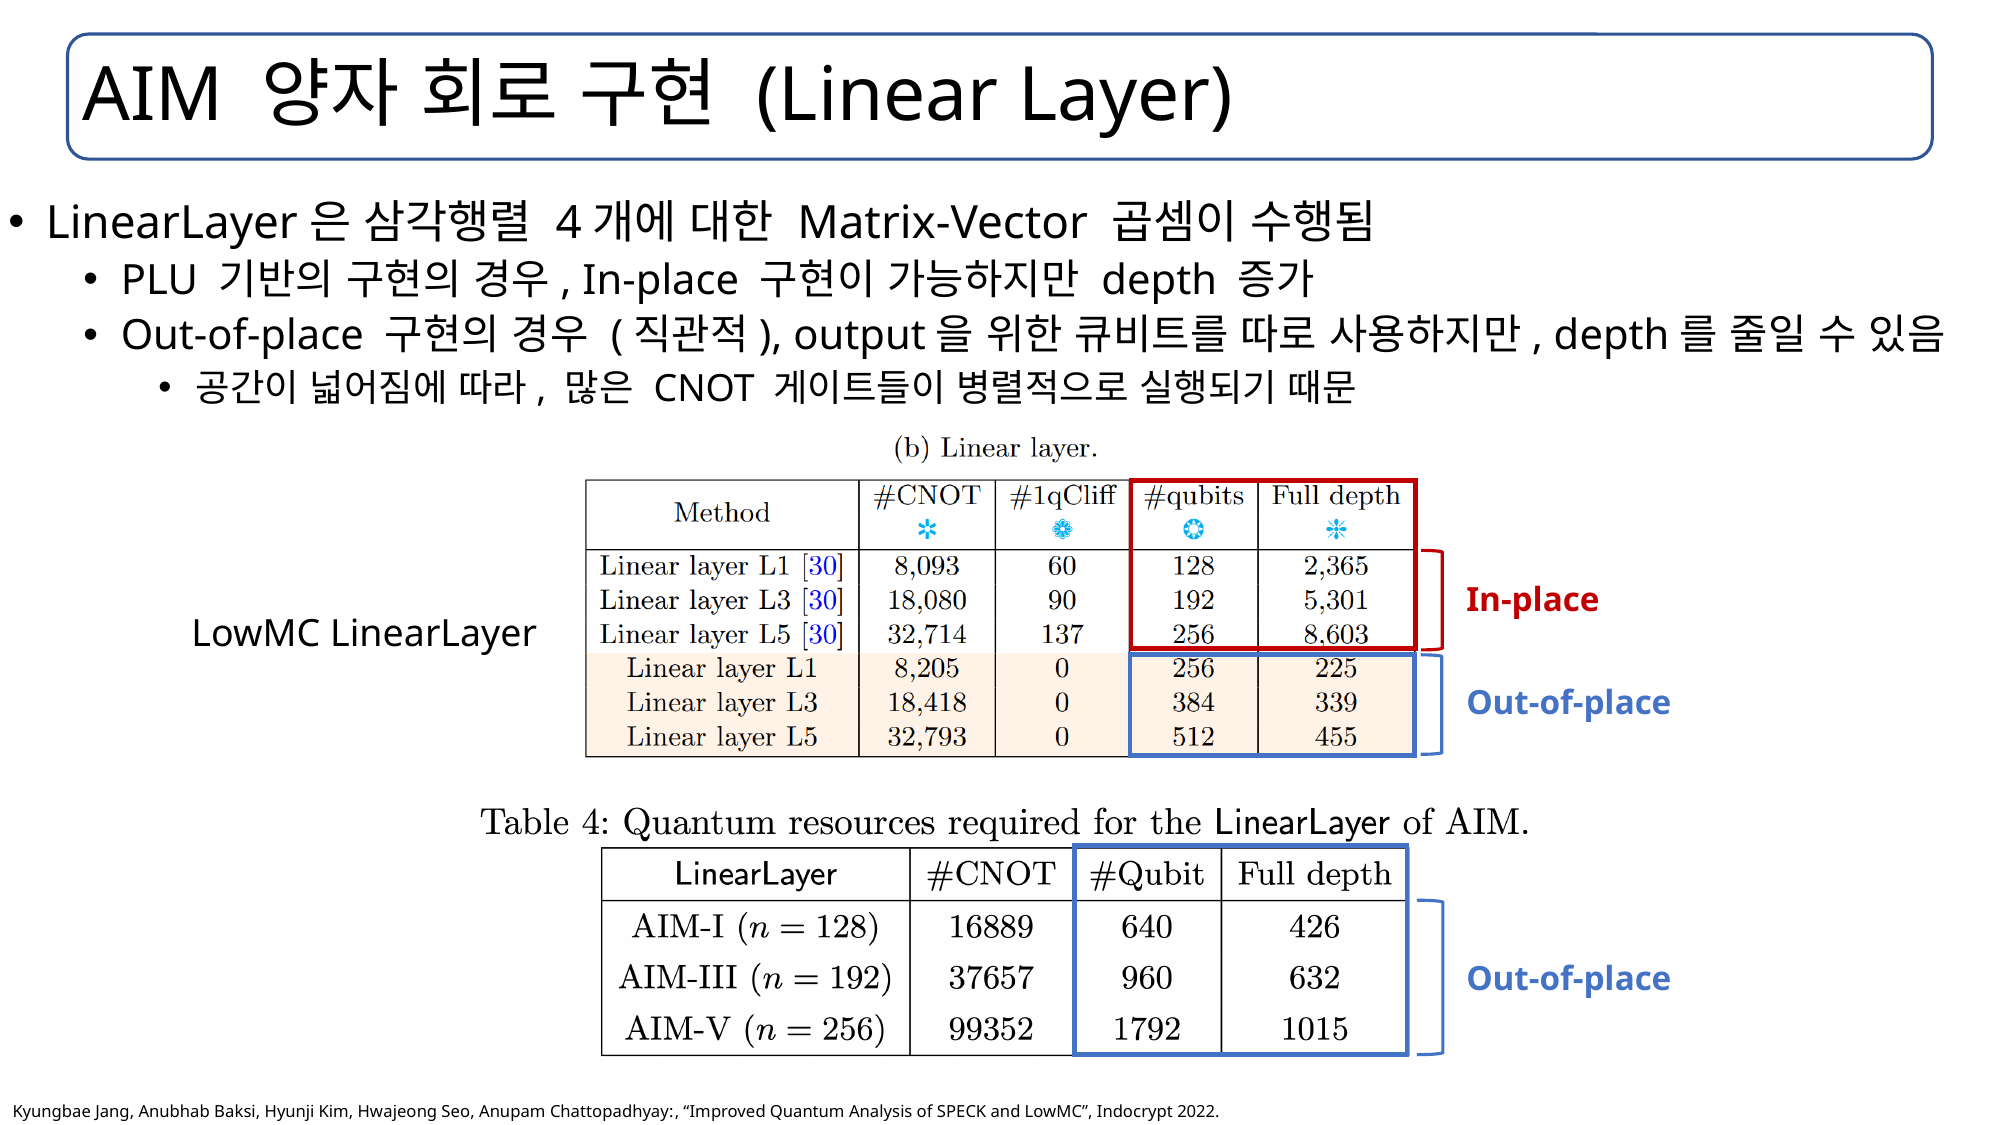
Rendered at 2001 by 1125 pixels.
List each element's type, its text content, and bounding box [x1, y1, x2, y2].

text_box Kyungbae Jang, Anubhab Baksi, Hyunji Kim, Hwajeong Seo, Anupam Chattopadhyay:, “Improved Quantum Analysis of SPECK and LowMC”, Indocrypt 2022. [0, 1093, 1557, 1125]
text_box Out-of-place [1533, 949, 1687, 1005]
text_box LowMC LinearLayer [176, 601, 562, 662]
picture [478, 803, 1533, 1061]
picture [562, 430, 1437, 769]
text_box Out-of-place [1451, 673, 1687, 729]
title AIM 양자 회로 구현 (Linear Layer) [67, 34, 1933, 160]
text_box [1437, 550, 1443, 650]
text_box In-place [1451, 570, 1615, 626]
list LinearLayer은 삼각행렬 4개에 대한 Matrix-Vector 곱셈이 수행됨 PLU 기반의 구현의 경우, In-place 구현이 가능하지만 depth 증가 Out-of-place 구현의 경우 (직관적), output을 위한 큐비트를 따로 사용하지만, depth를 줄일 수 있음 공간이 넓어짐에 따라, 많은 CNOT 게이트들이 병렬적으로 실행되기 때문 [0, 191, 2000, 1111]
text_box [1437, 654, 1443, 755]
